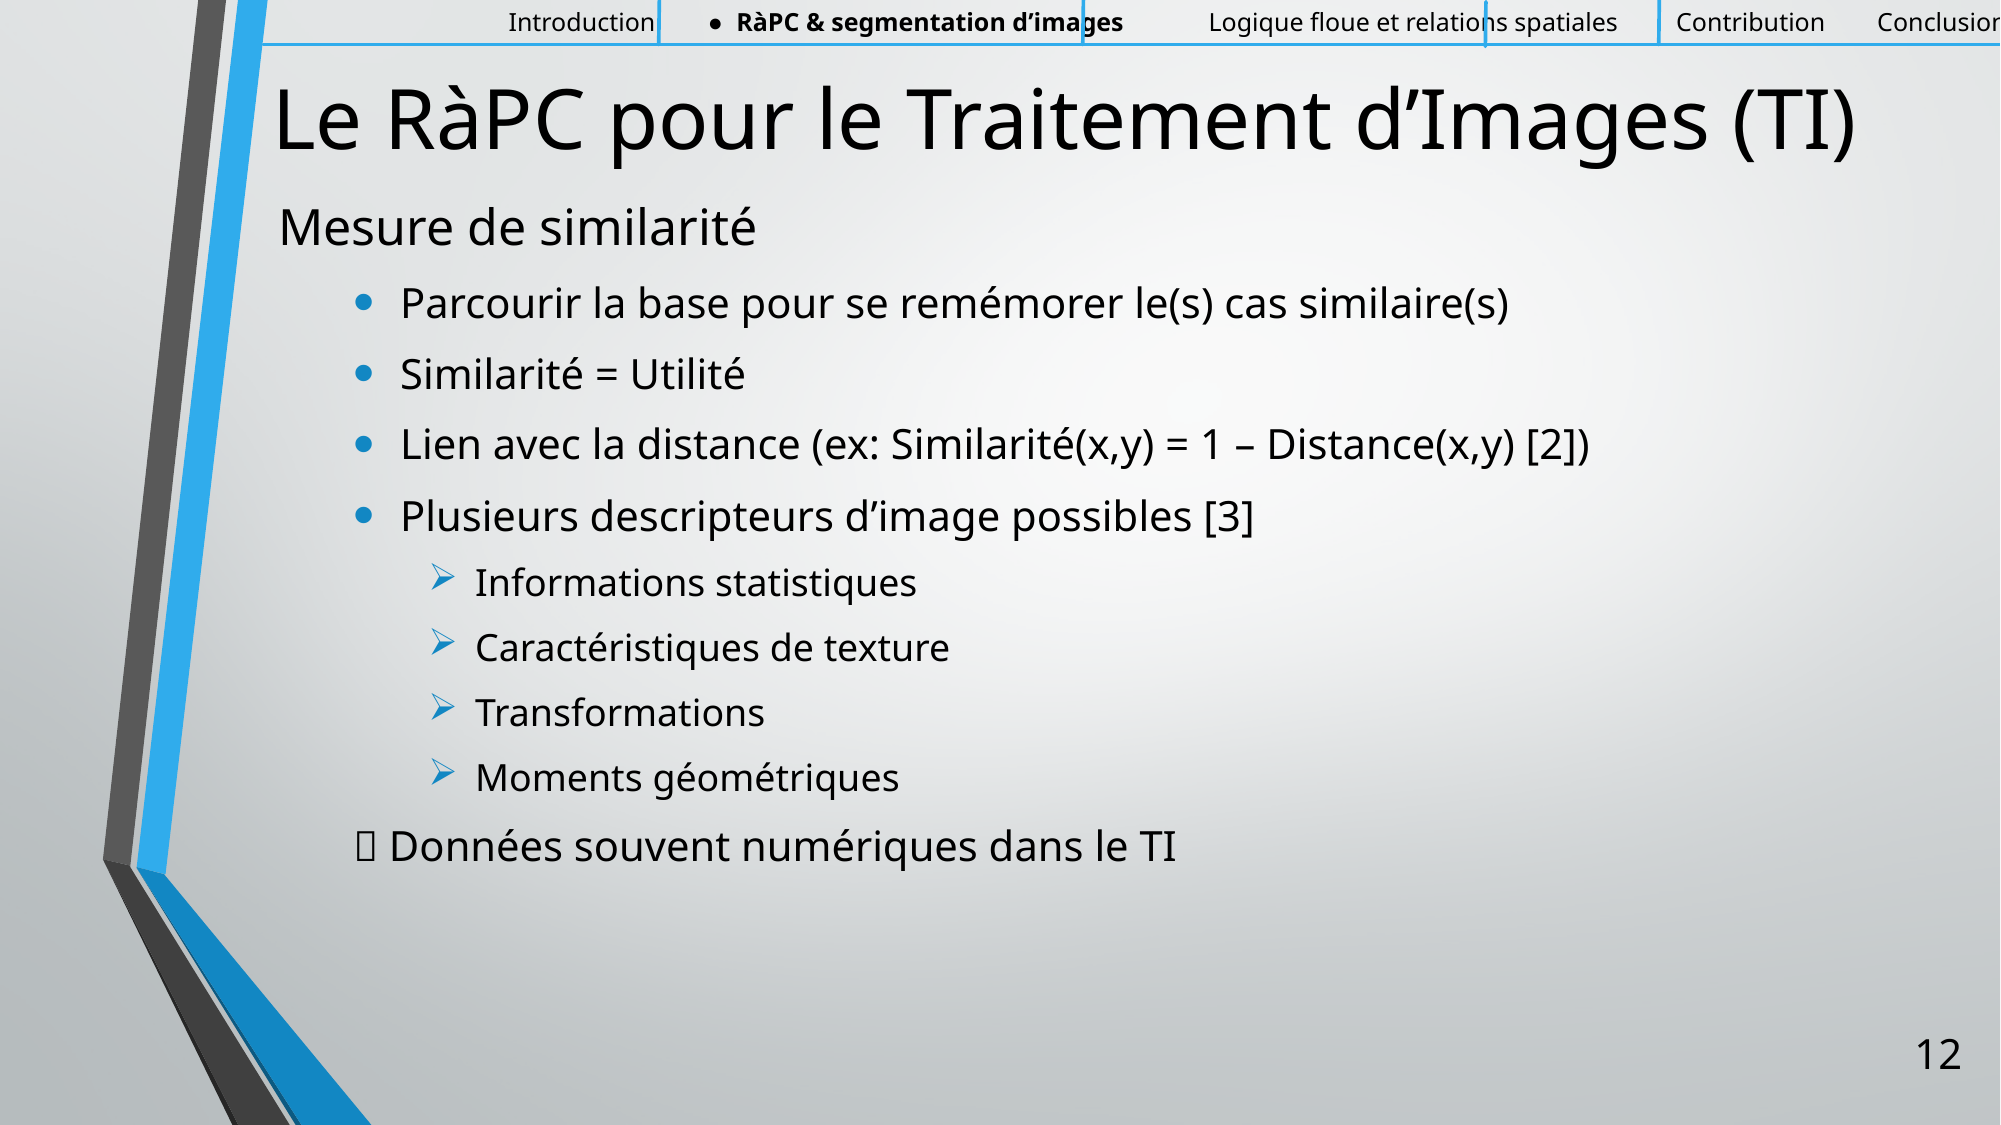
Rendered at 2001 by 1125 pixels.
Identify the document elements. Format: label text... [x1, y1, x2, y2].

slide_number 12 [1886, 1026, 1978, 1086]
title Le RàPC pour le Traitement d’Images (TI) [243, 44, 1887, 189]
text_box Introduction ● RàPC & segmentation d’images Logique floue et relations spatiales Contribution Conclusion [472, 0, 657, 43]
text_box Introduction ● RàPC & segmentation d’images Logique floue et relations spatiales Contribution Conclusion [661, 0, 1081, 43]
list Mesure de similarité Parcourir la base pour se remémorer le(s) cas similaire(s) Similarité = Utilité Lien avec la distance (ex: Similarité(x,y) = 1 – Distance(x,y) [2]) Plusieurs descripteurs d’image possibles [3] Informations statistiques Caractéristiques de texture Transformations Moments géométriques  Données souvent numériques dans le TI [263, 188, 1907, 997]
text_box Introduction ● RàPC & segmentation d’images Logique floue et relations spatiales Contribution Conclusion [1085, 0, 1484, 43]
text_box Introduction ● RàPC & segmentation d’images Logique floue et relations spatiales Contribution Conclusion [1488, 0, 1657, 43]
text_box Introduction ● RàPC & segmentation d’images Logique floue et relations spatiales Contribution Conclusion [1661, 0, 2000, 43]
